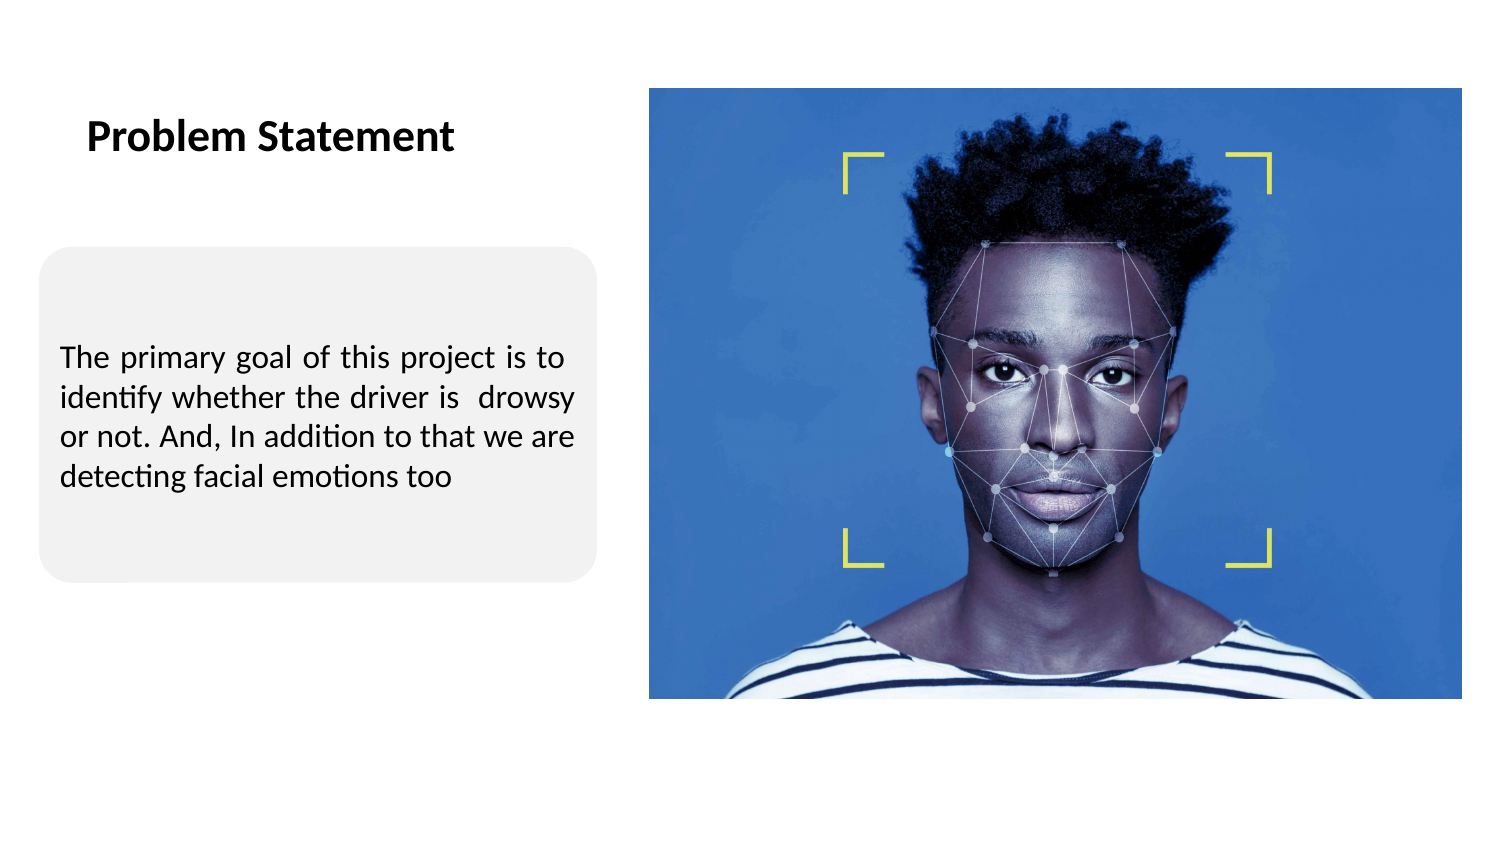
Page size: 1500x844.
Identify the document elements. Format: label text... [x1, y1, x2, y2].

picture [649, 88, 1463, 699]
text_box The primary goal of this project is to identify whether the driver is drowsy or not. And, In addition to that we are detecting facial emotions too [38, 246, 598, 583]
text_box Problem Statement [75, 99, 517, 166]
